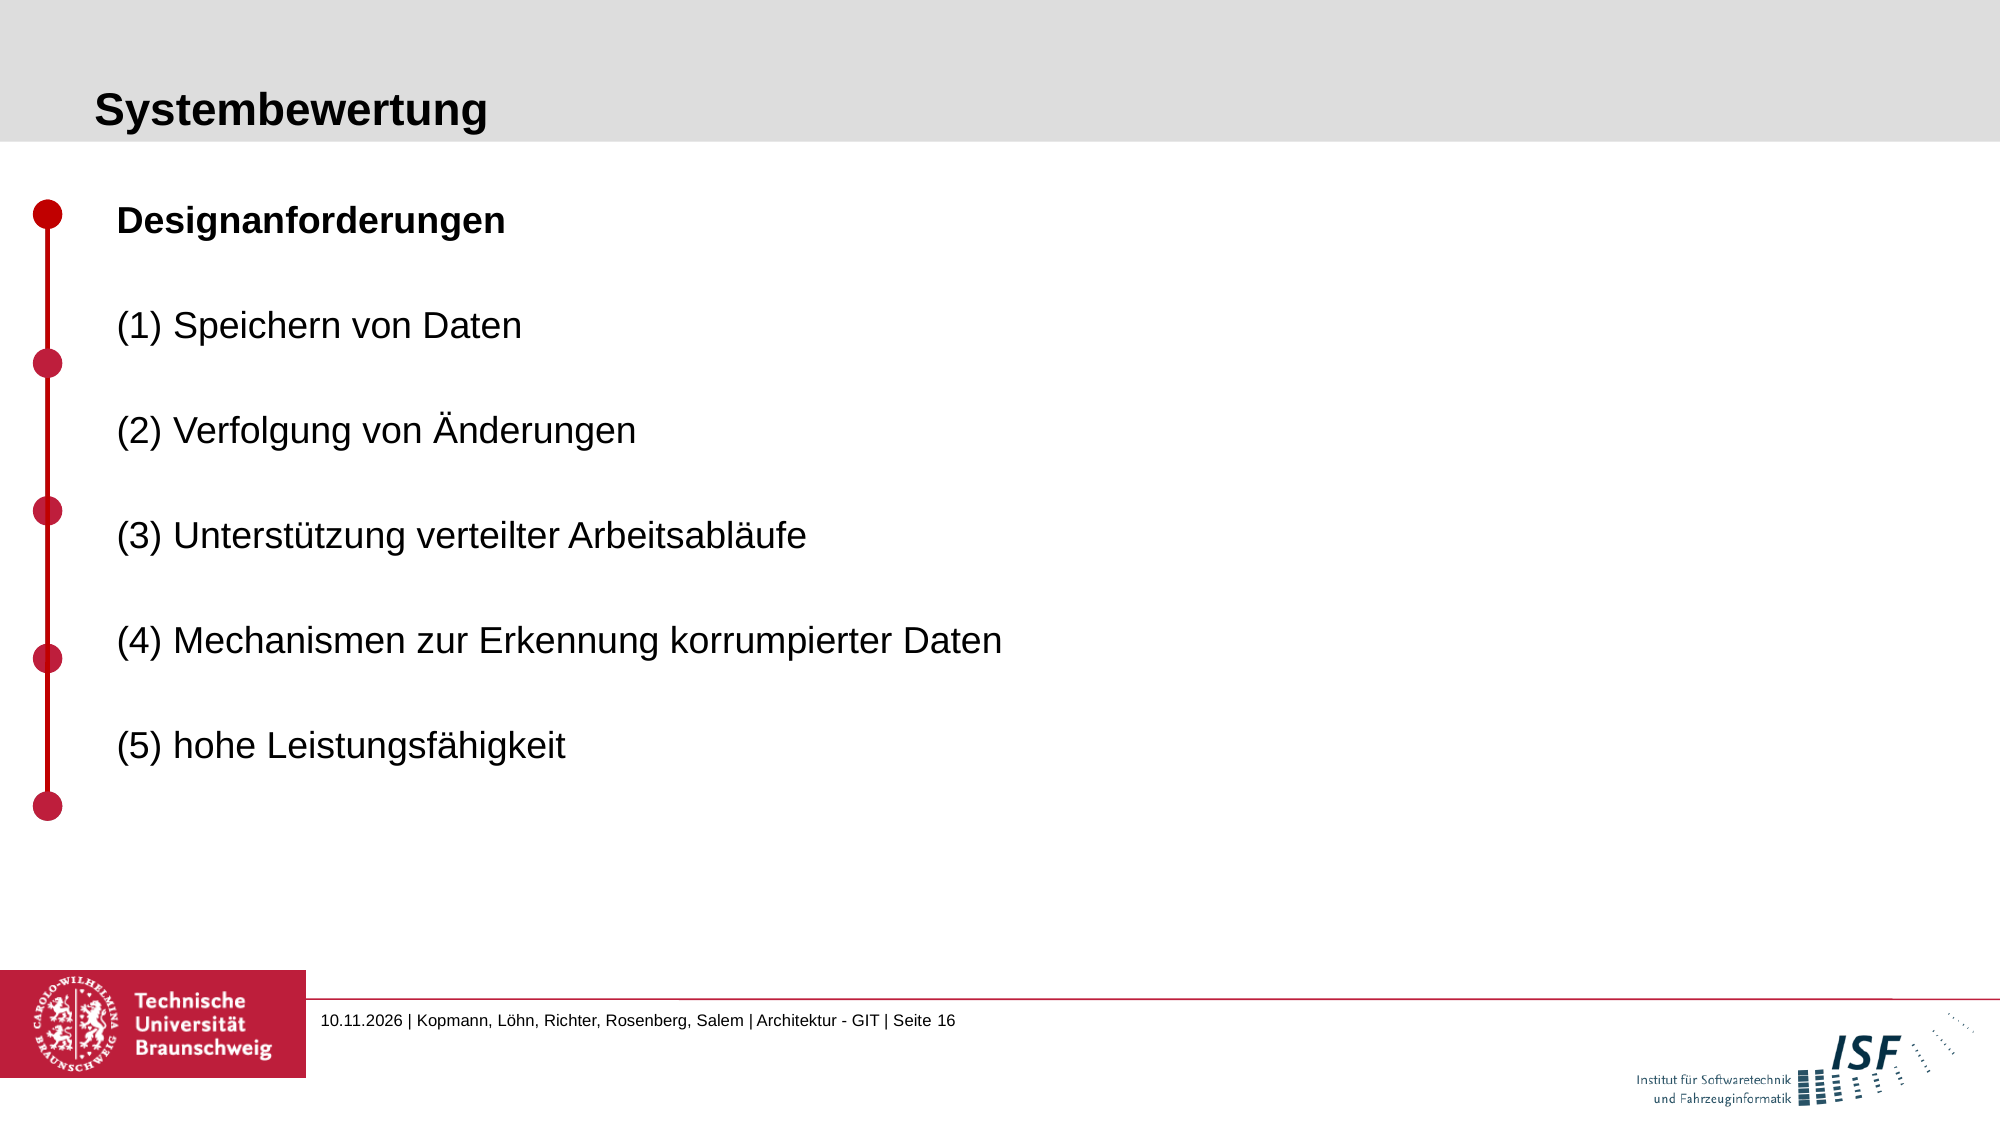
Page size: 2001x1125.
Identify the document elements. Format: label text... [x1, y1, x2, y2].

text_box [30, 642, 42, 674]
text_box [54, 347, 65, 379]
text_box [54, 495, 65, 527]
text_box [30, 197, 65, 231]
picture [0, 970, 306, 1078]
text_box [30, 495, 42, 527]
list Designanforderungen Speichern von Daten Verfolgung von Änderungen Unterstützung verteilter Arbeitsabläufe Mechanismen zur Erkennung korrumpierter Daten hohe Leistungsfähigkeit [116, 196, 1949, 980]
text_box [30, 347, 42, 379]
picture [1634, 1012, 1974, 1107]
text_box [30, 790, 65, 823]
title Systembewertung [94, 18, 1927, 135]
text_box [54, 642, 65, 674]
